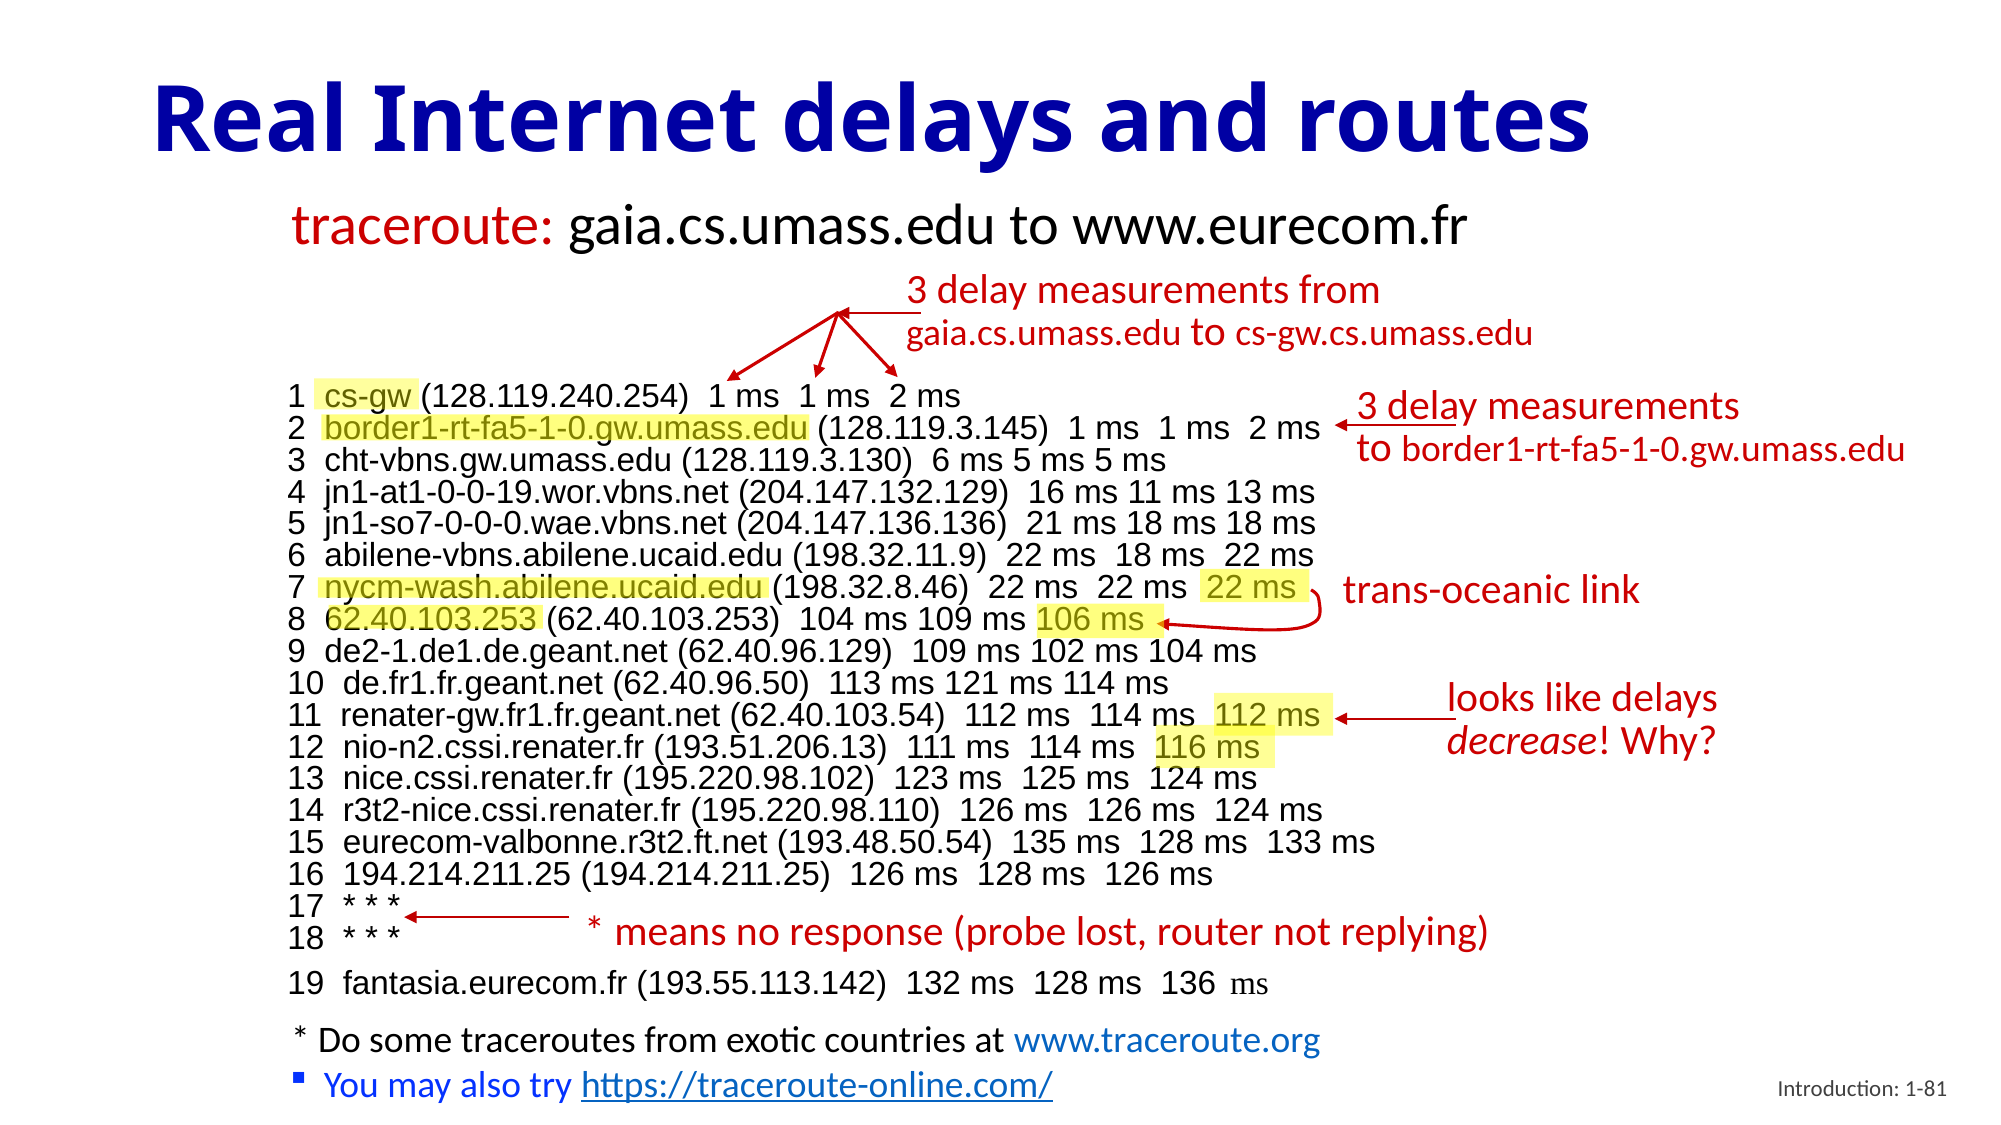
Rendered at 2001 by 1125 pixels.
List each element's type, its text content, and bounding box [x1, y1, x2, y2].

text_box 1 cs-gw (128.119.240.254) 1 ms 1 ms 2 ms 2 border1-rt-fa5-1-0.gw.umass.edu (128.119.3.145) 1 ms 1 ms 2 ms 3 cht-vbns.gw.umass.edu (128.119.3.130) 6 ms 5 ms 5 ms 4 jn1-at1-0-0-19.wor.vbns.net (204.147.132.129) 16 ms 11 ms 13 ms 5 jn1-so7-0-0-0.wae.vbns.net (204.147.136.136) 21 ms 18 ms 18 ms 6 abilene-vbns.abilene.ucaid.edu (198.32.11.9) 22 ms 18 ms 22 ms 7 nycm-wash.abilene.ucaid.edu (198.32.8.46) 22 ms 22 ms 22 ms 8 62.40.103.253 (62.40.103.253) 104 ms 109 ms 106 ms 9 de2-1.de1.de.geant.net (62.40.96.129) 109 ms 102 ms 104 ms 10 de.fr1.fr.geant.net (62.40.96.50) 113 ms 121 ms 114 ms 11 renater-gw.fr1.fr.geant.net (62.40.103.54) 112 ms 114 ms 112 ms 12 nio-n2.cssi.renater.fr (193.51.206.13) 111 ms 114 ms 116 ms 13 nice.cssi.renater.fr (195.220.98.102) 123 ms 125 ms 124 ms 14 r3t2-nice.cssi.renater.fr (195.220.98.110) 126 ms 126 ms 124 ms 15 eurecom-valbonne.r3t2.ft.net (193.48.50.54) 135 ms 128 ms 133 ms 16 194.214.211.25 (194.214.211.25) 126 ms 128 ms 126 ms 17 * * * 18 * * * 19 fantasia.eurecom.fr (193.55.113.142) 132 ms 128 ms 136 ms [272, 374, 1623, 1012]
text_box traceroute: gaia.cs.umass.edu to www.eurecom.fr [276, 178, 1621, 264]
title Real Internet delays and routes [135, 47, 1861, 195]
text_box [1155, 670, 1883, 772]
text_box You may also try https://traceroute-online.com/ [275, 1052, 1069, 1113]
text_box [321, 378, 2000, 480]
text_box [317, 554, 1779, 639]
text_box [404, 896, 1601, 962]
slide_number Introduction: 1-81 [1512, 1056, 1963, 1117]
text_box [314, 261, 1866, 410]
text_box * Do some traceroutes from exotic countries at www.traceroute.org [276, 1007, 1337, 1068]
